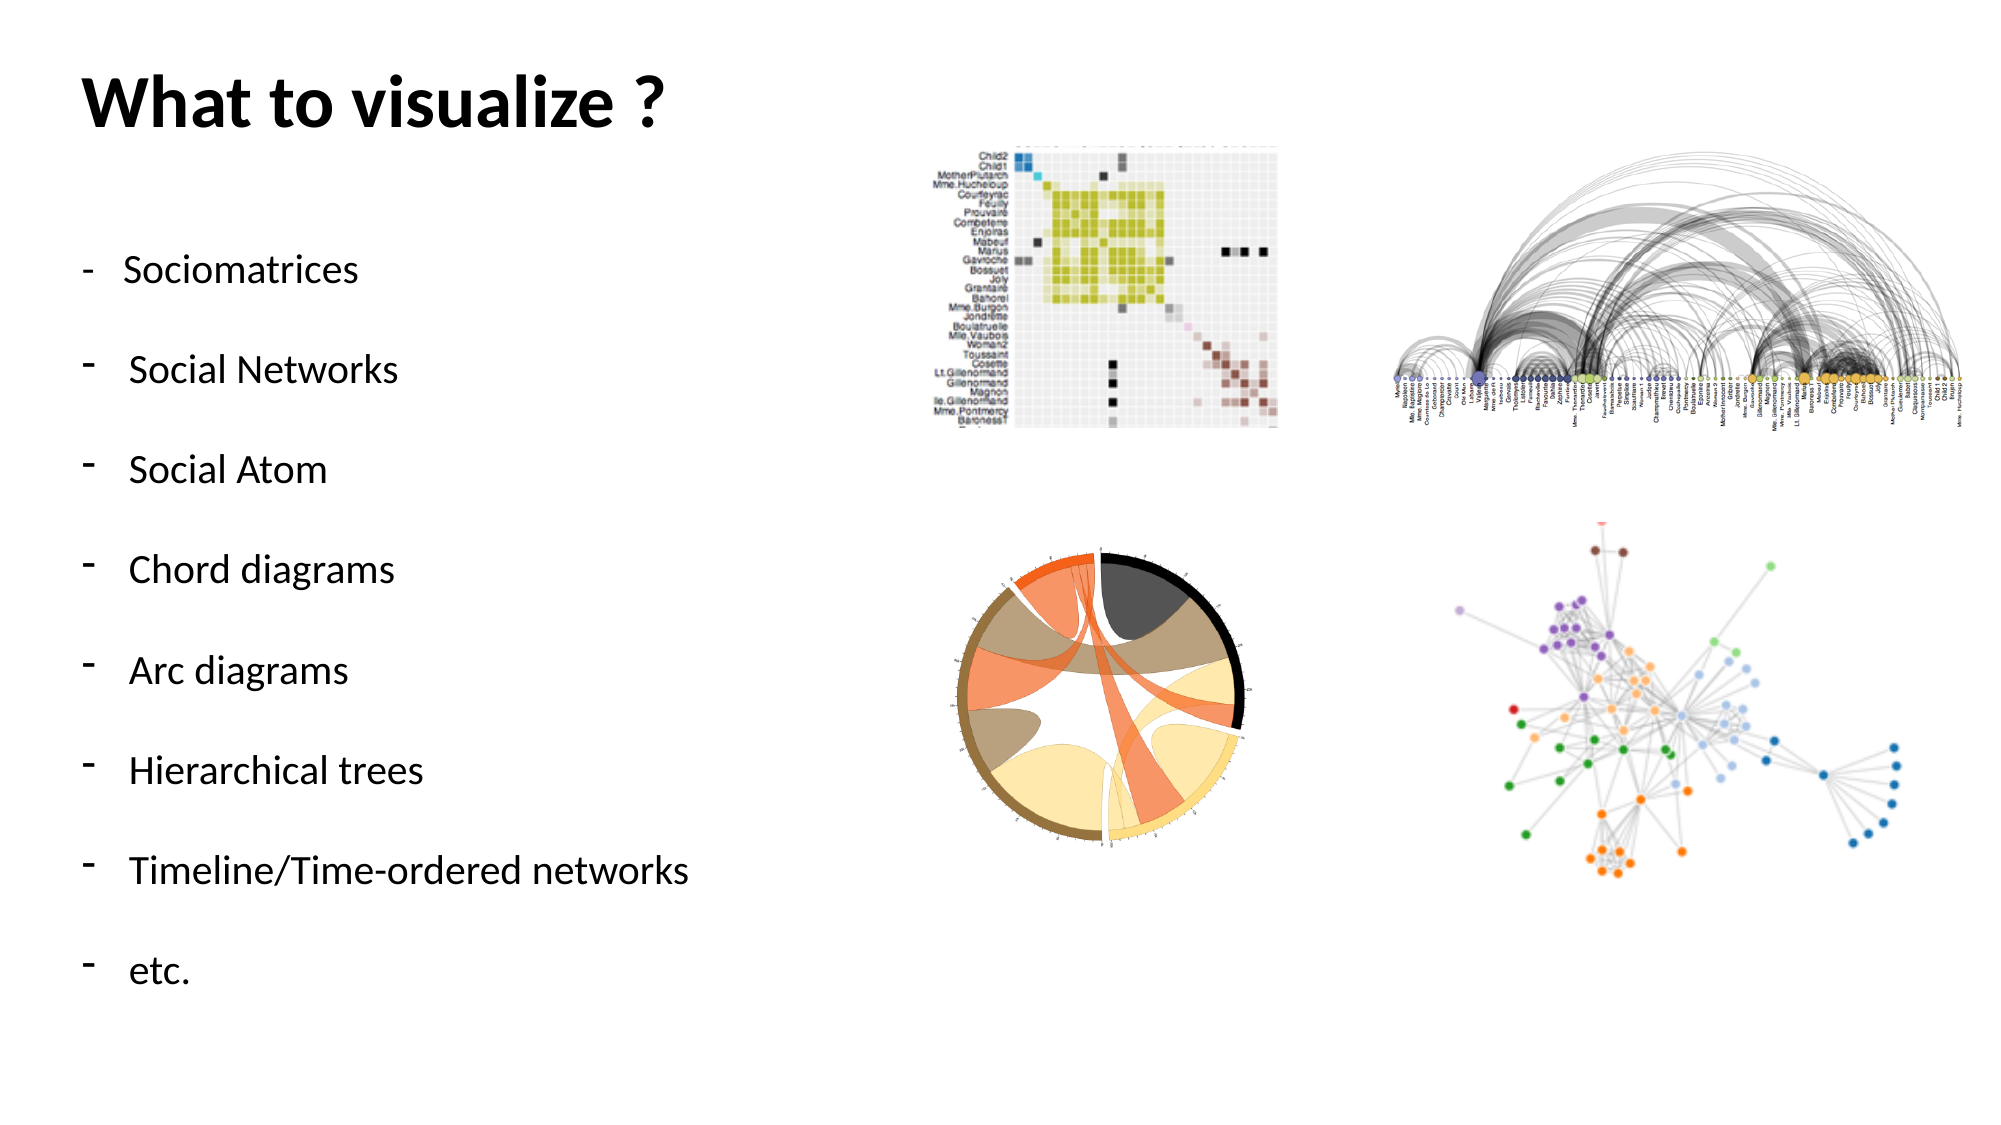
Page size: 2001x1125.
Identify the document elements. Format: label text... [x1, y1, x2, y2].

picture [944, 540, 1257, 853]
text_box What to visualize ? - Sociomatrices Social Networks Social Atom Chord diagrams Arc diagrams Hierarchical trees Timeline/Time-ordered networks etc. [67, 44, 705, 1125]
picture [1390, 146, 1968, 436]
picture [1445, 522, 1913, 895]
picture [924, 146, 1278, 428]
